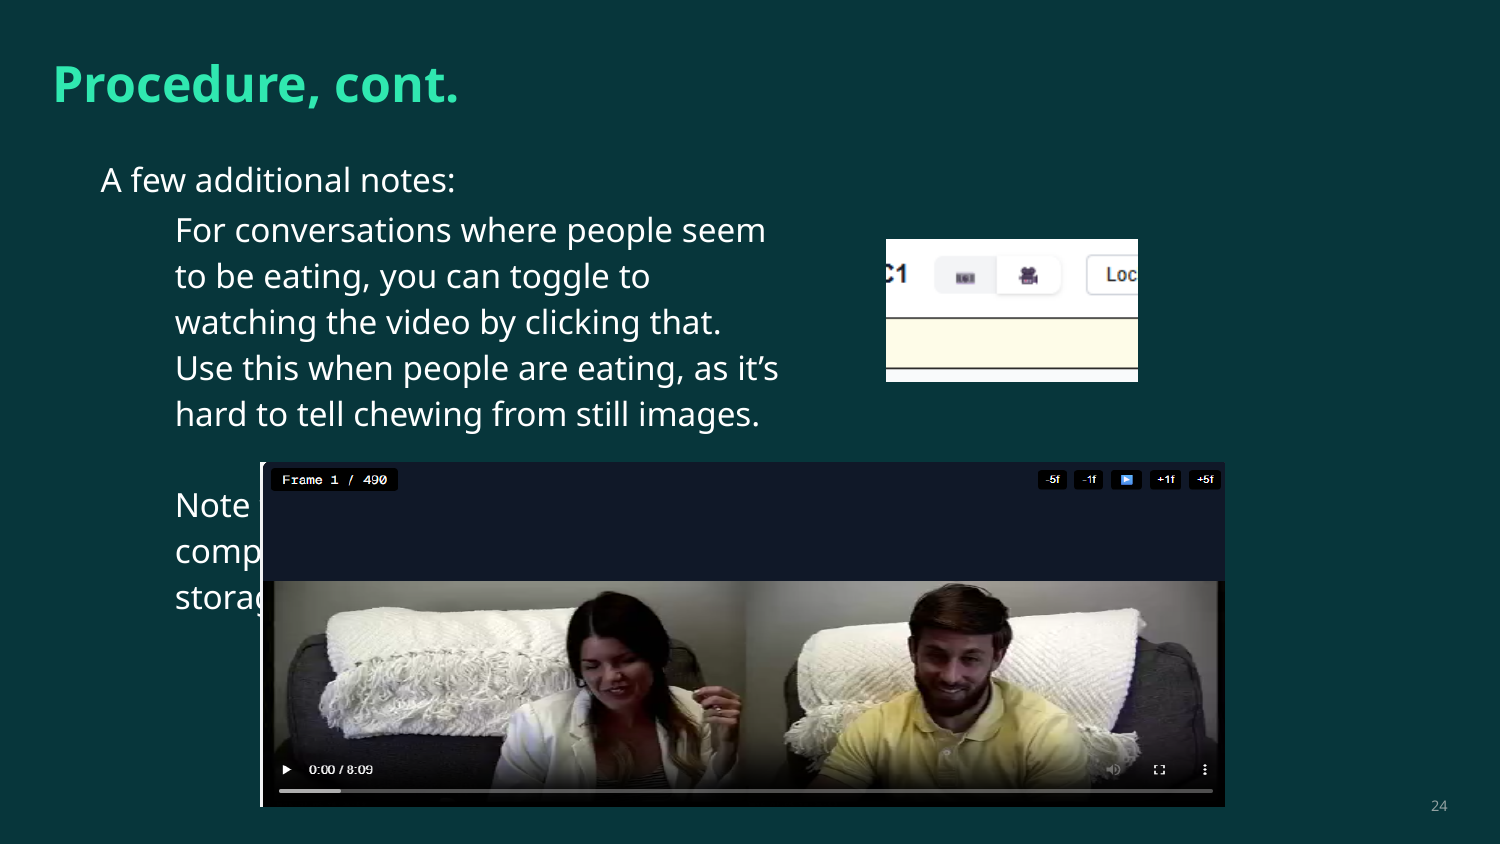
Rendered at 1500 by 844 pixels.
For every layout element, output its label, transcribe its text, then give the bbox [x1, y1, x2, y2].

title Procedure, cont. [37, 37, 974, 209]
picture [259, 462, 1225, 807]
list A few additional notes: [85, 138, 729, 260]
picture [885, 239, 1138, 383]
list For conversations where people seem to be eating, you can toggle to watching the video by clicking that. Use this when people are eating, as it’s hard to tell chewing from still images. Note that the video was heavily compressed and lacks audio for storage space purposes! [159, 188, 804, 353]
